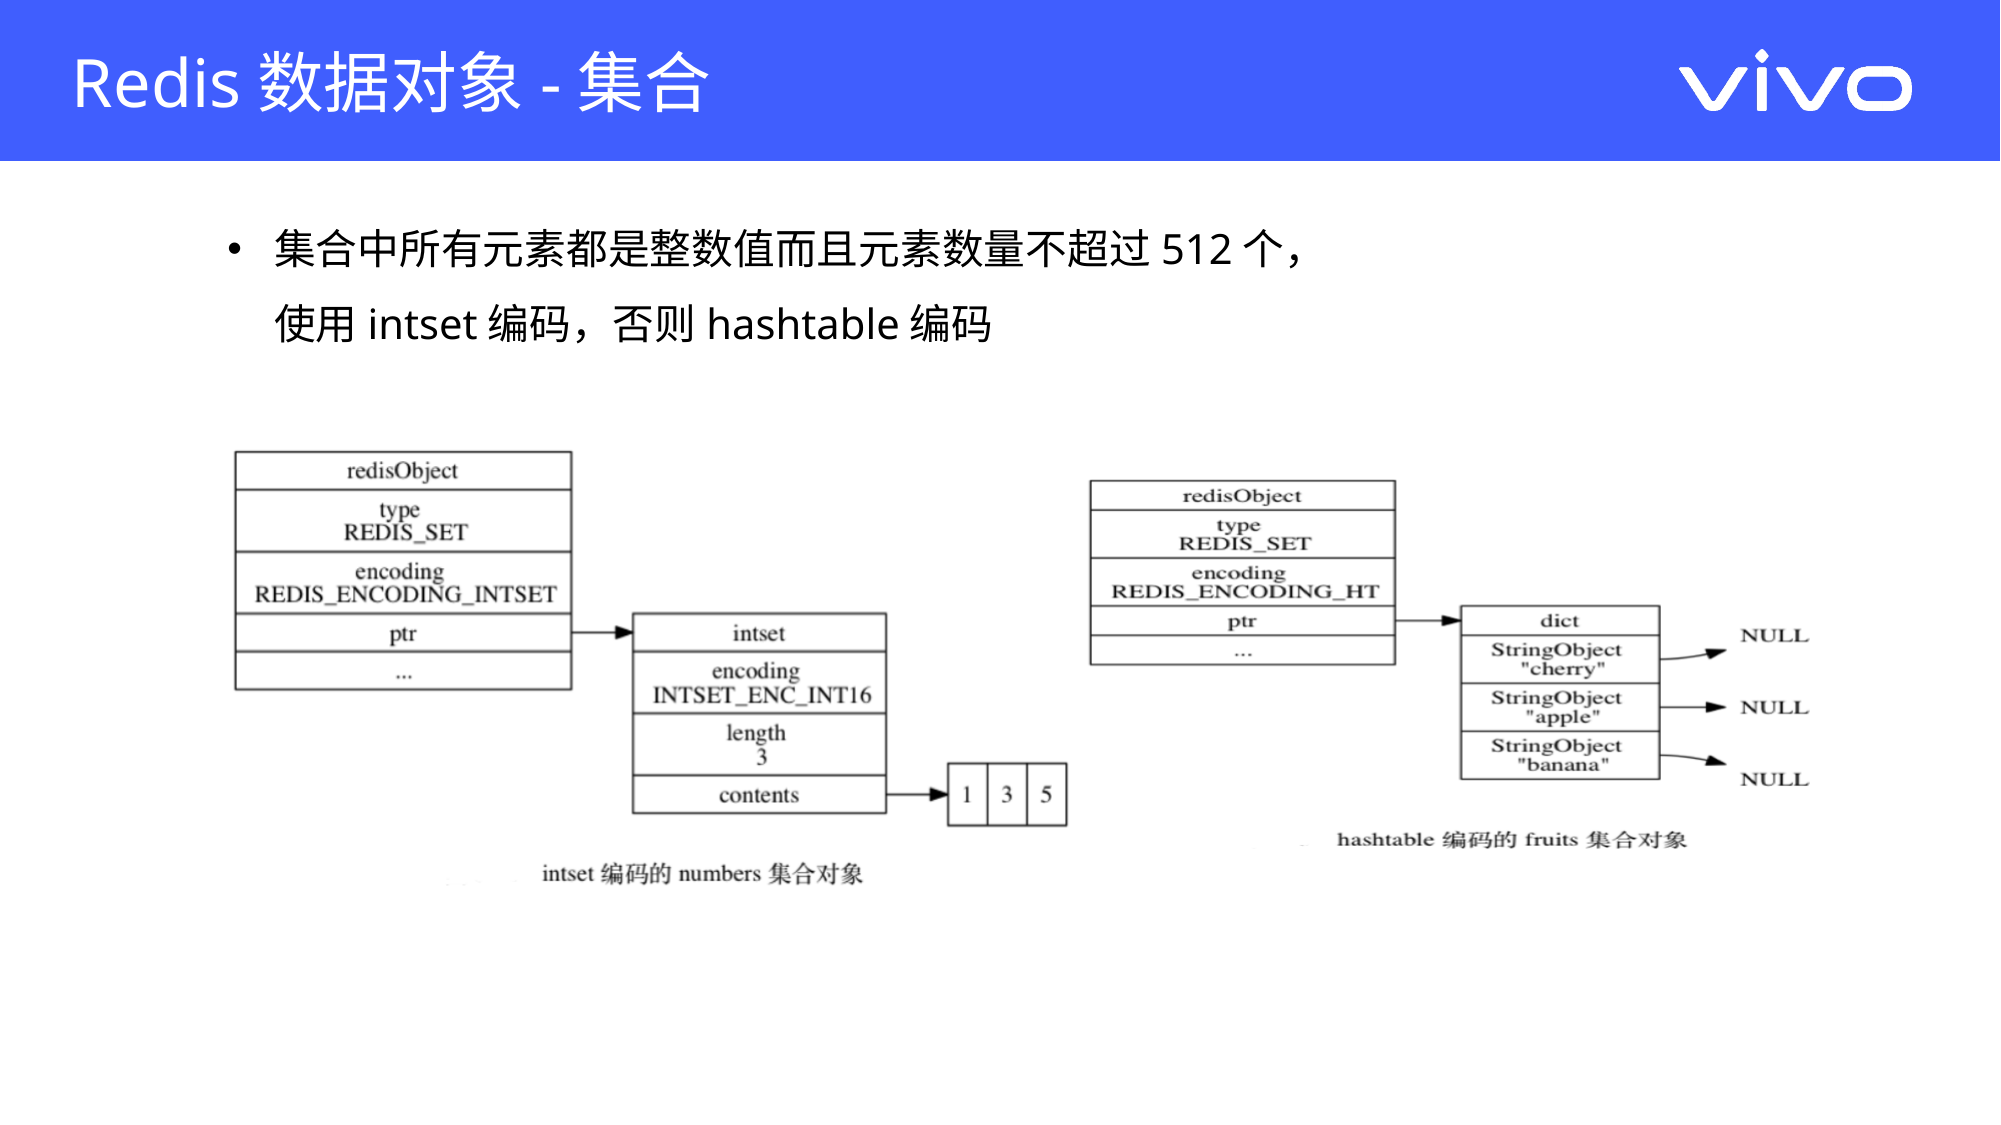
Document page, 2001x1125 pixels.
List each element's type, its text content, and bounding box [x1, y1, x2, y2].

text_box 集合中所有元素都是整数值而且元素数量不超过512个，使用intset编码，否则hashtable编码 [212, 190, 1343, 356]
picture [212, 426, 1890, 905]
picture [0, 0, 2000, 161]
